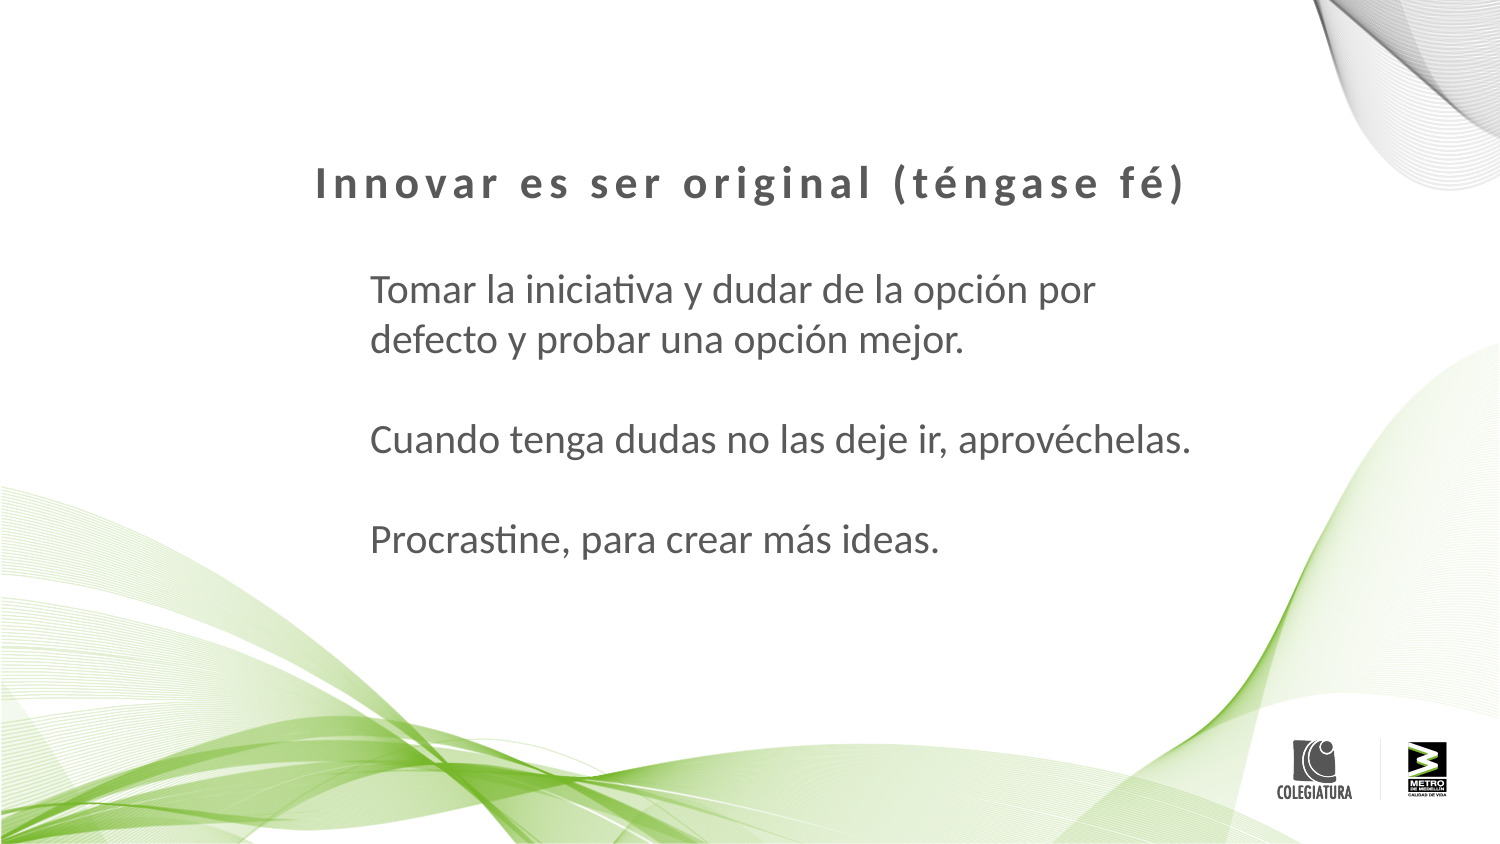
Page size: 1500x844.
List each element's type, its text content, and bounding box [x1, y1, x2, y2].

text_box Tomar la iniciativa y dudar de la opción por defecto y probar una opción mejor. Cuando tenga dudas no las deje ir, aprovéchelas. Procrastine, para crear más ideas. [355, 254, 1223, 334]
picture [1, 334, 1499, 844]
picture [1297, 0, 1500, 217]
text_box Innovar es ser original (téngase fé) [277, 146, 1223, 217]
